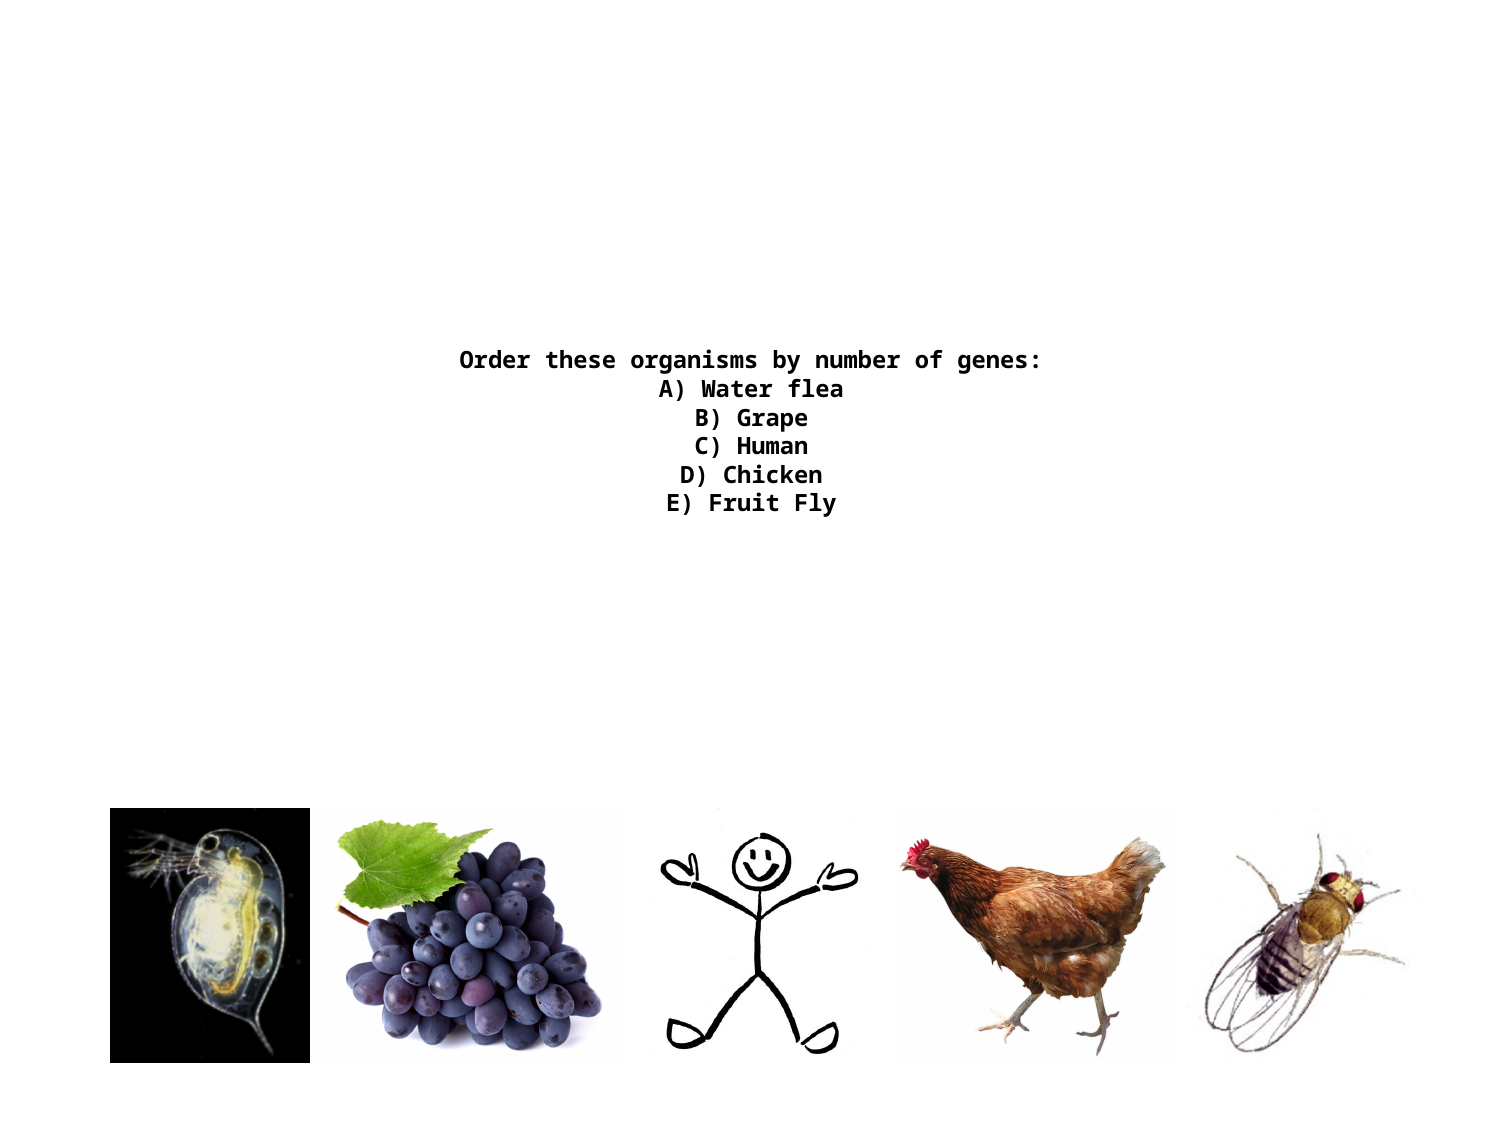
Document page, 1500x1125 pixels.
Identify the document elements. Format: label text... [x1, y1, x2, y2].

picture [110, 799, 1448, 1092]
title Order these organisms by number of genes: A) Water flea B) Grape C) Human D) Chicken E) Fruit Fly [35, 336, 1469, 525]
